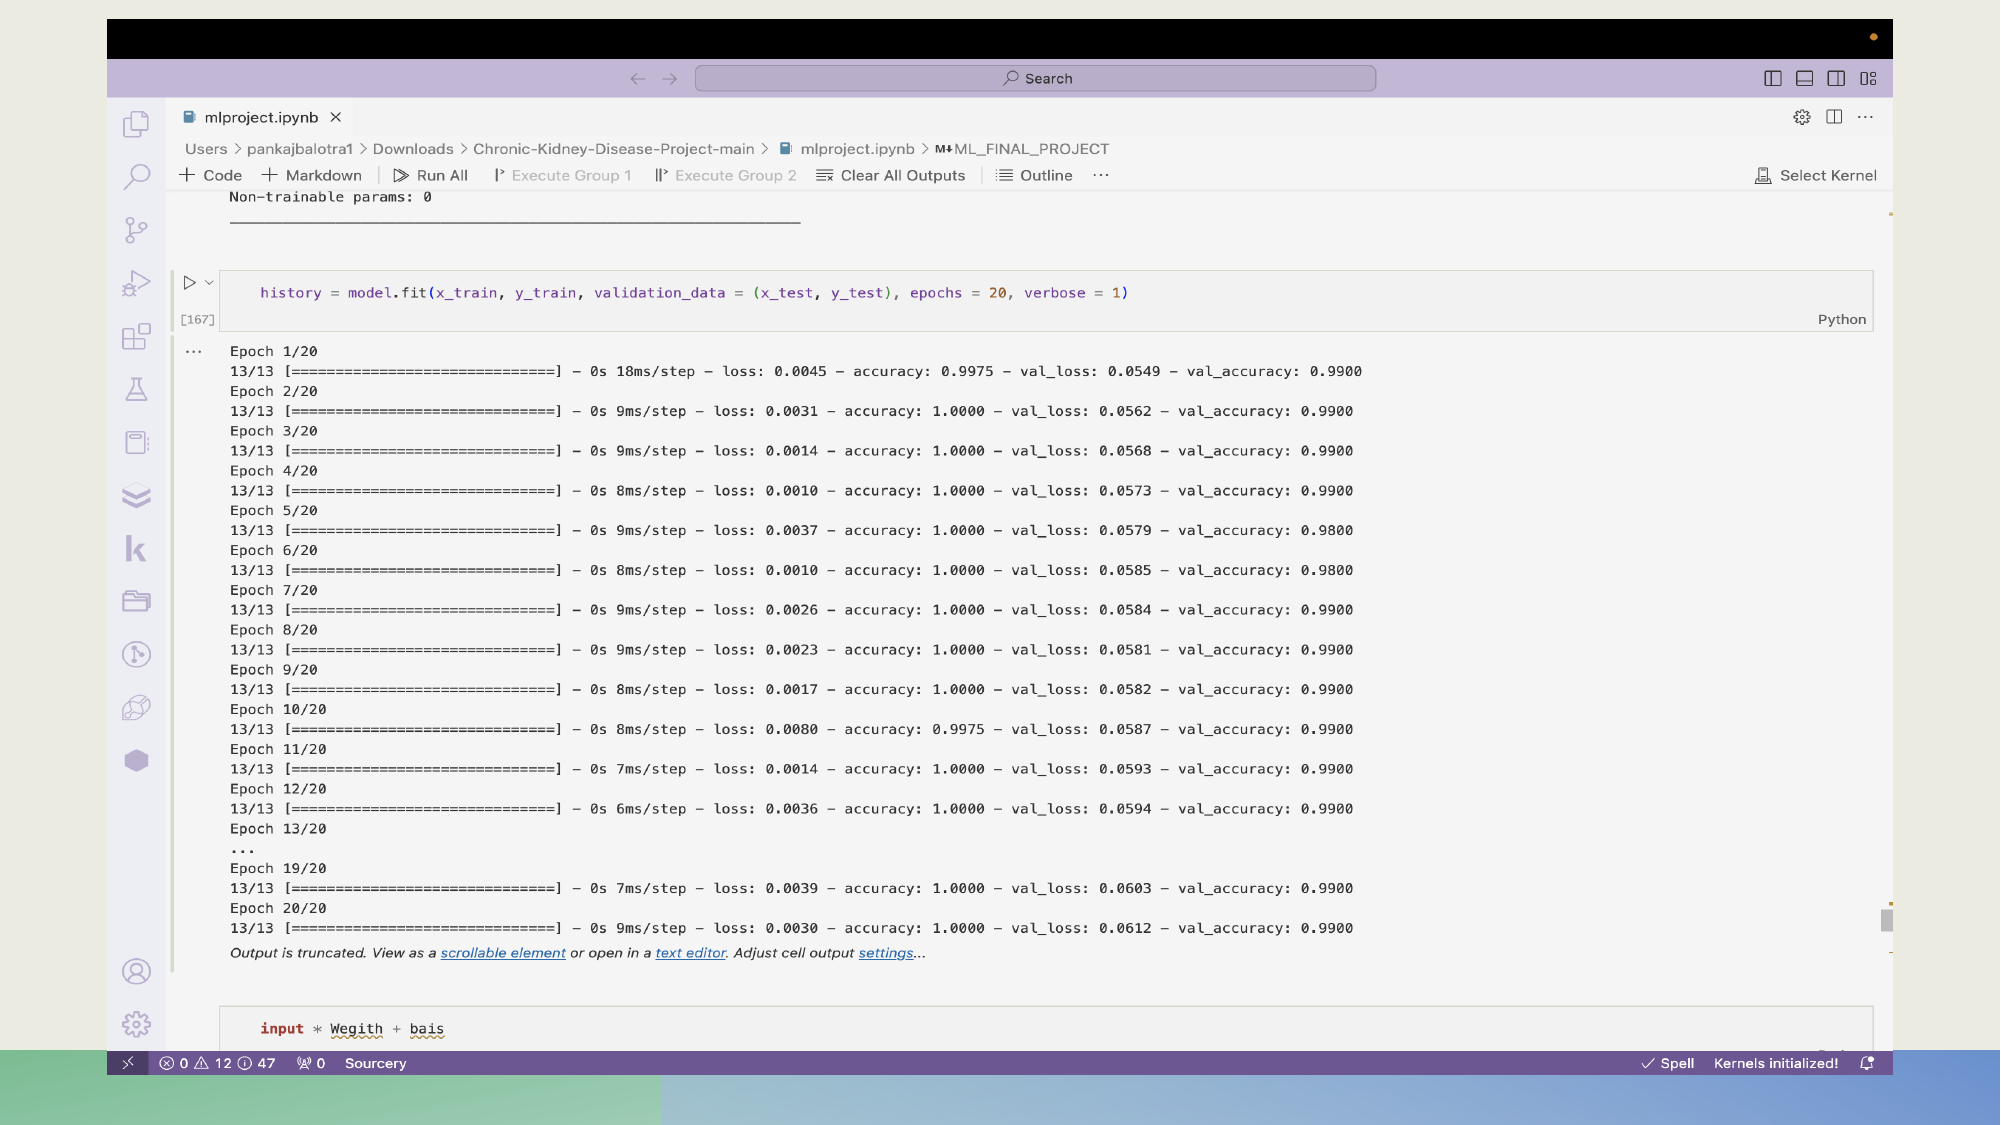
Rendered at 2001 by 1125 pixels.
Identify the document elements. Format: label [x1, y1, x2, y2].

picture [107, 19, 1893, 1075]
